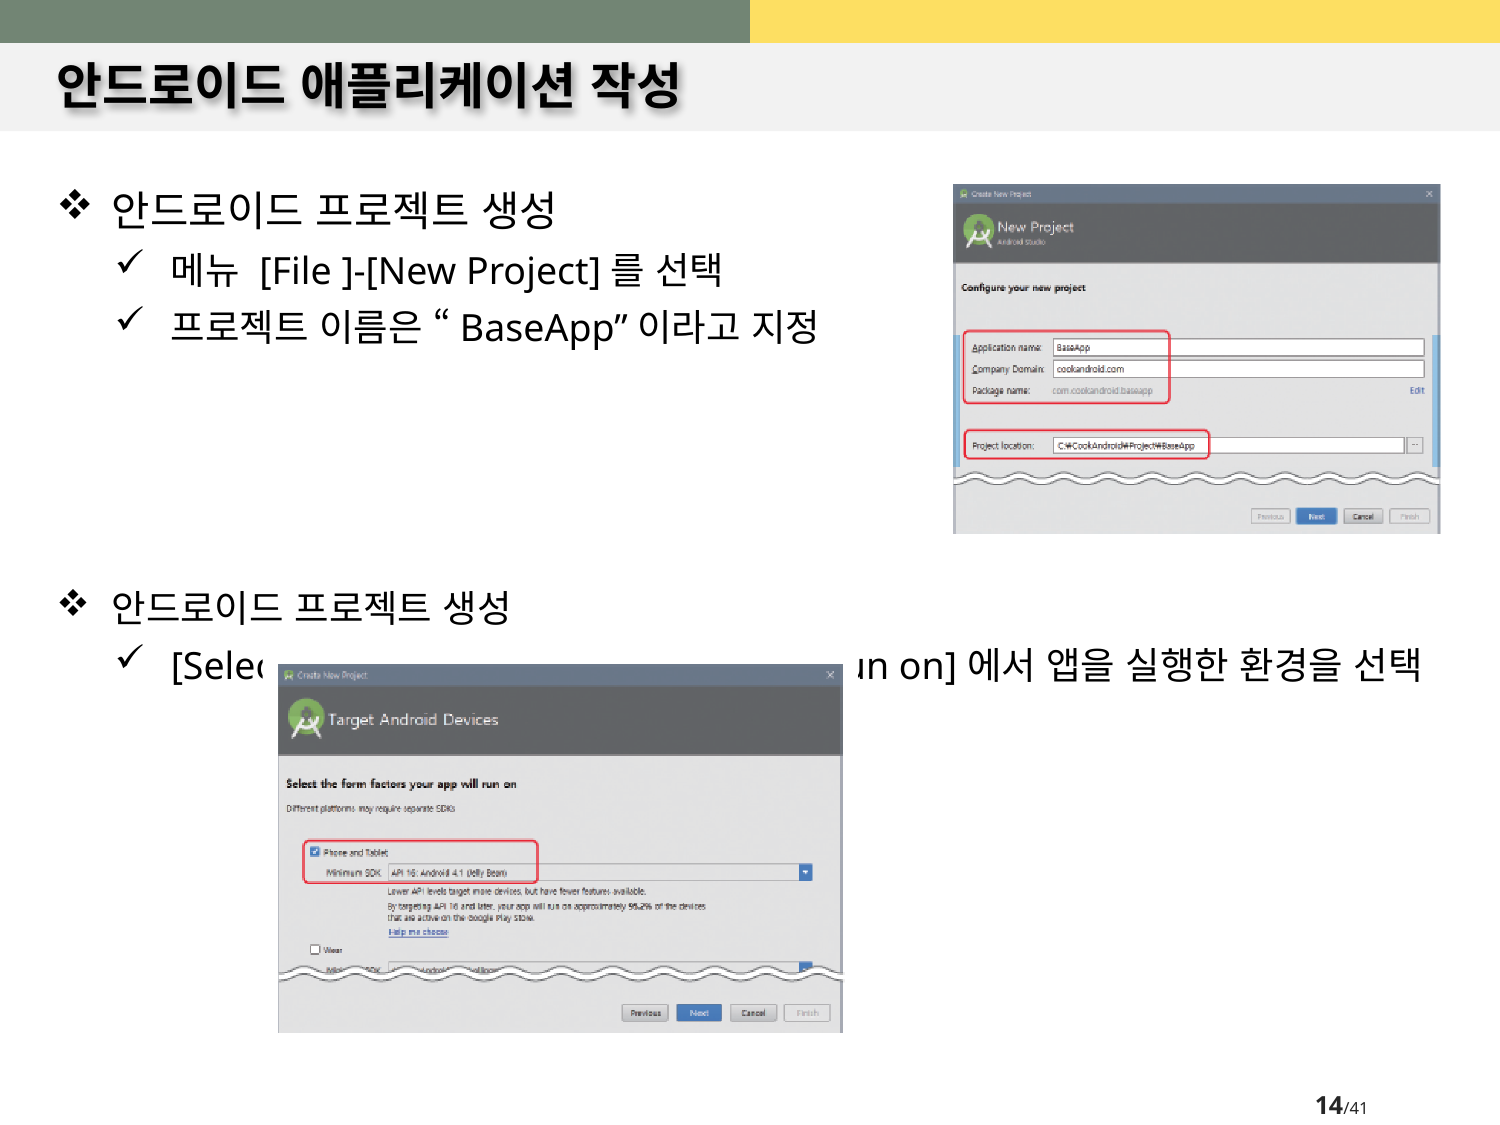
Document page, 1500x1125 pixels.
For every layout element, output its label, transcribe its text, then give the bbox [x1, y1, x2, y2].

list 안드로이드 프로젝트 생성 메뉴 [File ]-[New Project]를 선택 프로젝트 이름은 “BaseApp”이라고 지정 안드로이드 프로젝트 생성 [Select the form factors your app will run on]에서 앱을 실행한 환경을 선택 [41, 172, 1500, 1048]
picture [262, 648, 859, 1039]
picture [943, 172, 1445, 540]
title 안드로이드 애플리케이션 작성 [41, 42, 1459, 128]
